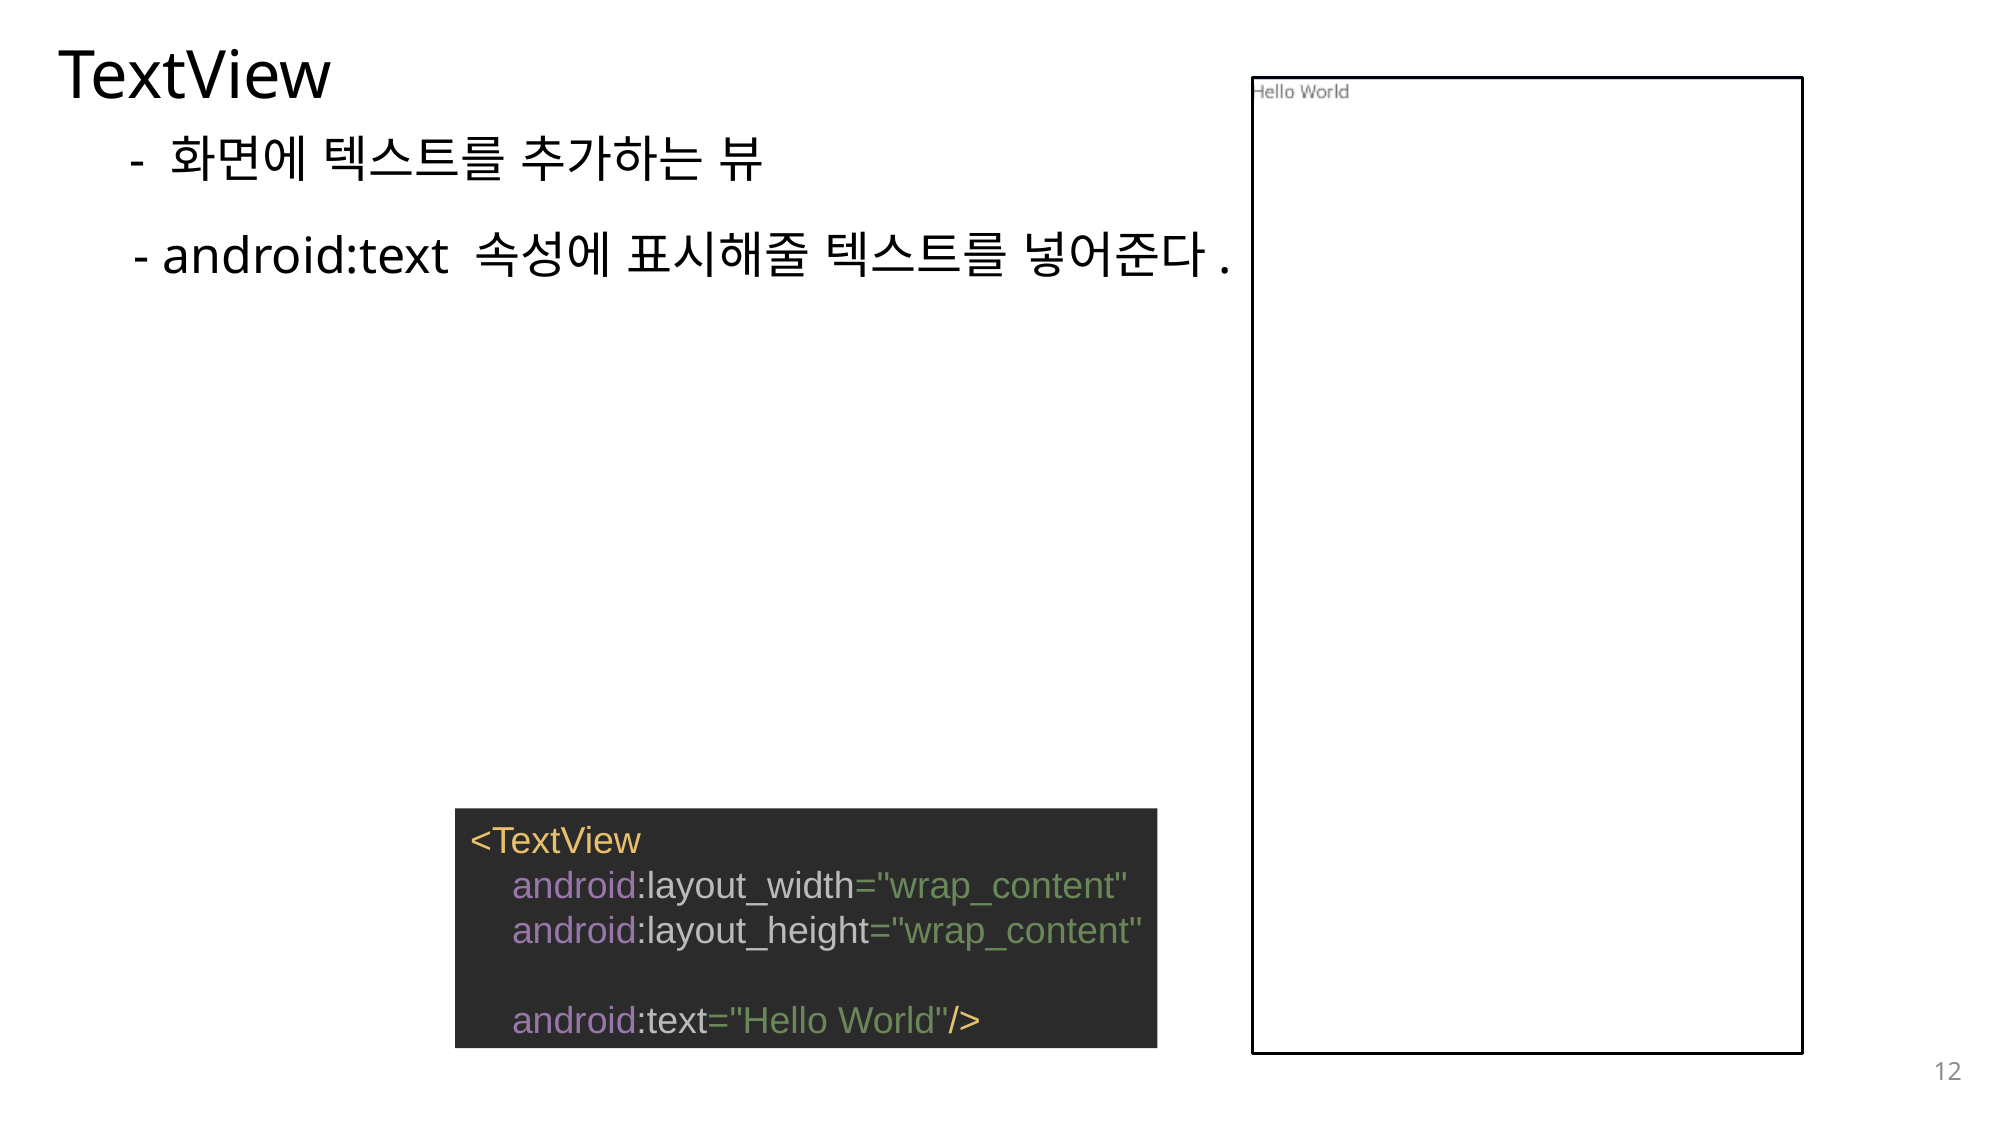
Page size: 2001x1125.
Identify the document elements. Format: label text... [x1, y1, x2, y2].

slide_number 12 [1527, 1042, 1978, 1103]
text_box - android:text 속성에 표시해줄 텍스트를 넣어준다. [118, 215, 1247, 291]
text_box TextView [43, 24, 348, 119]
text_box <TextView android:layout_width="wrap_content" android:layout_height="wrap_content" android:text="Hello World"/> [455, 808, 1158, 1049]
text_box - 화면에 텍스트를 추가하는 뷰 [114, 119, 780, 195]
picture [1253, 78, 1801, 1053]
